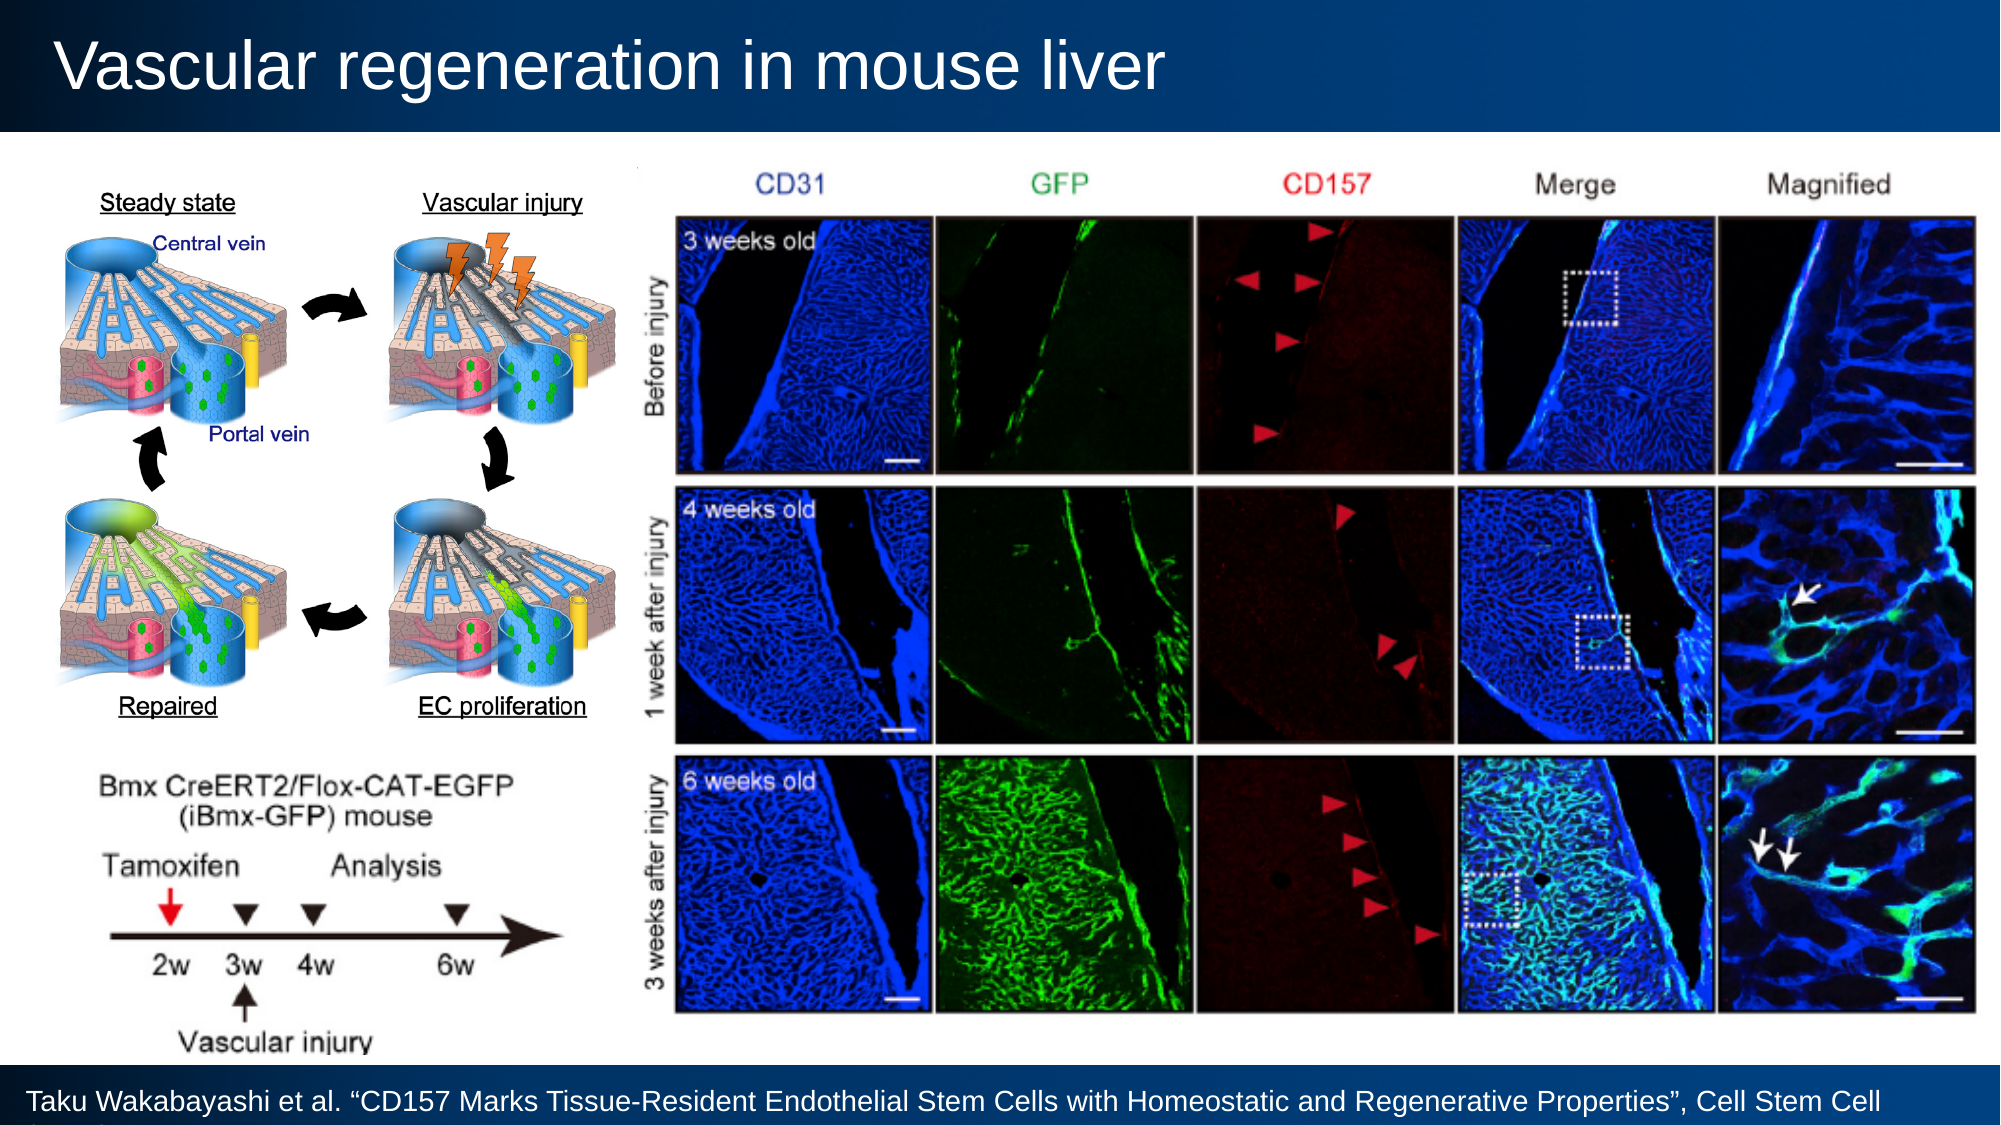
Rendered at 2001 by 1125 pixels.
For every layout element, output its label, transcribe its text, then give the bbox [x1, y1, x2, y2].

title Vascular regeneration in mouse liver [39, 22, 1764, 113]
picture [65, 743, 604, 1055]
picture [0, 1065, 2000, 1125]
text_box Taku Wakabayashi et al. “CD157 Marks Tissue-Resident Endothelial Stem Cells with Homeostatic and Regenerative Properties”, Cell Stem Cell (2018). [10, 1074, 1990, 1125]
picture [32, 165, 1990, 1020]
picture [0, 0, 2000, 132]
